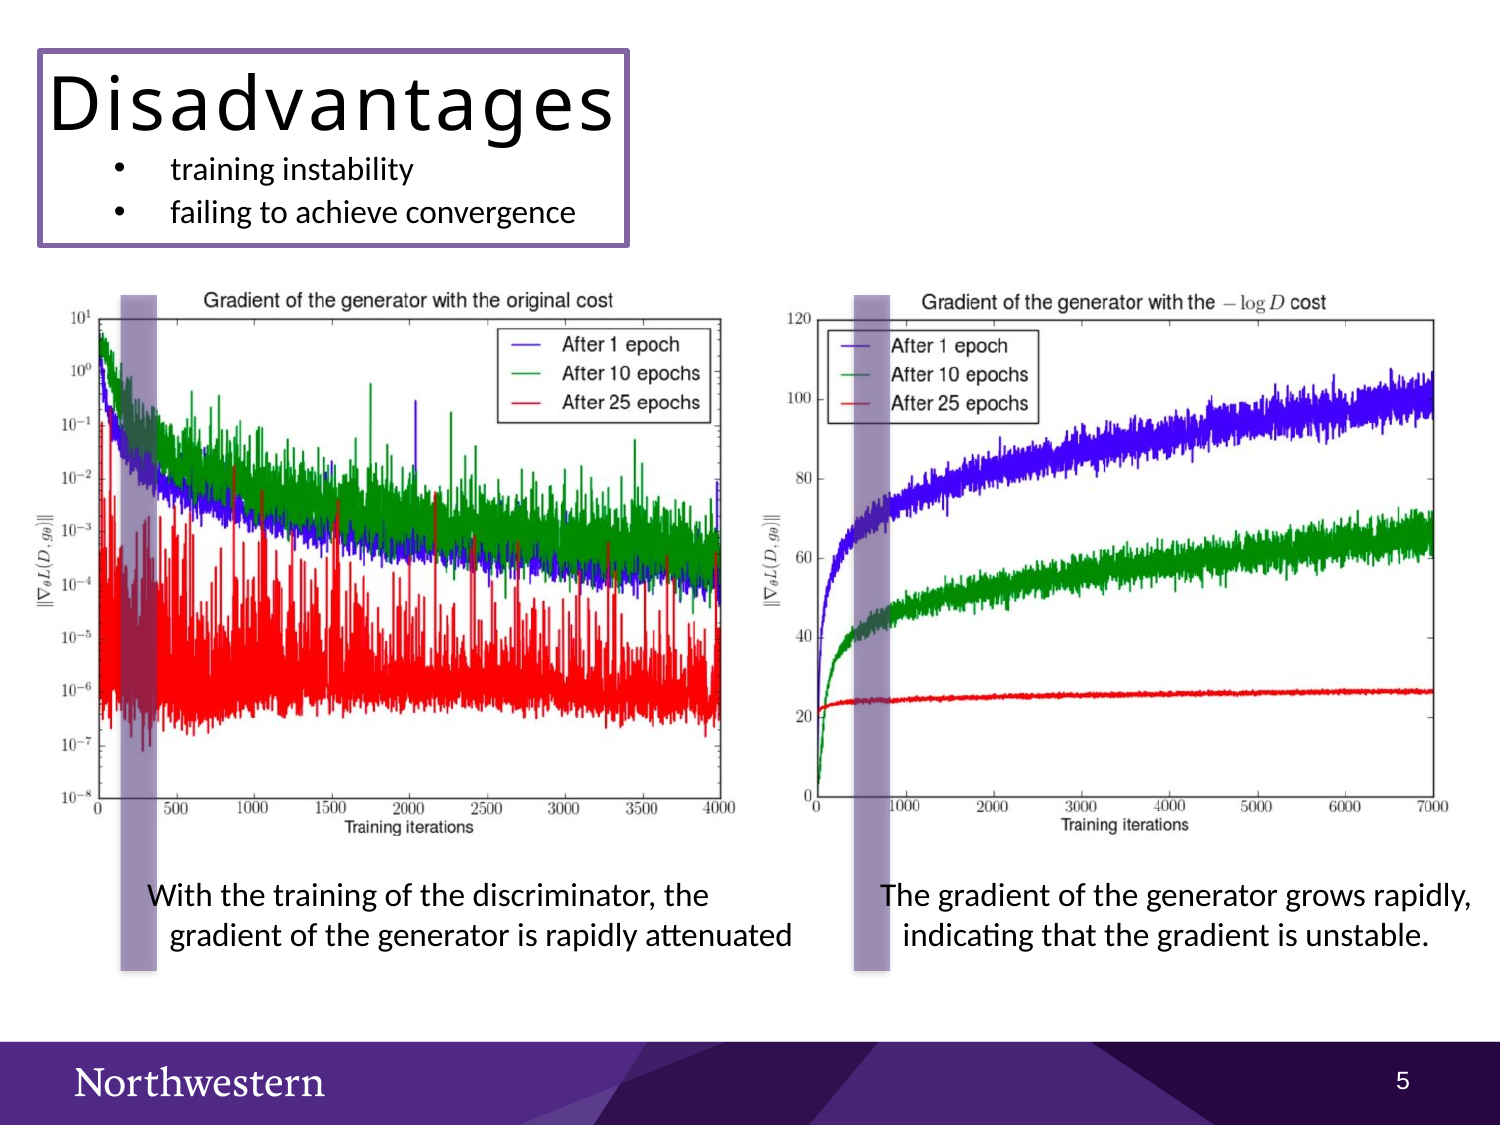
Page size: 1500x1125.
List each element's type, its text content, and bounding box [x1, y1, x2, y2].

picture [0, 0, 1500, 1125]
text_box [120, 294, 1500, 972]
text_box [38, 153, 629, 248]
text_box training instability failing to achieve convergence [99, 135, 609, 238]
text_box Disadvantages [32, 47, 641, 153]
slide_number 4 [1074, 1042, 1425, 1103]
